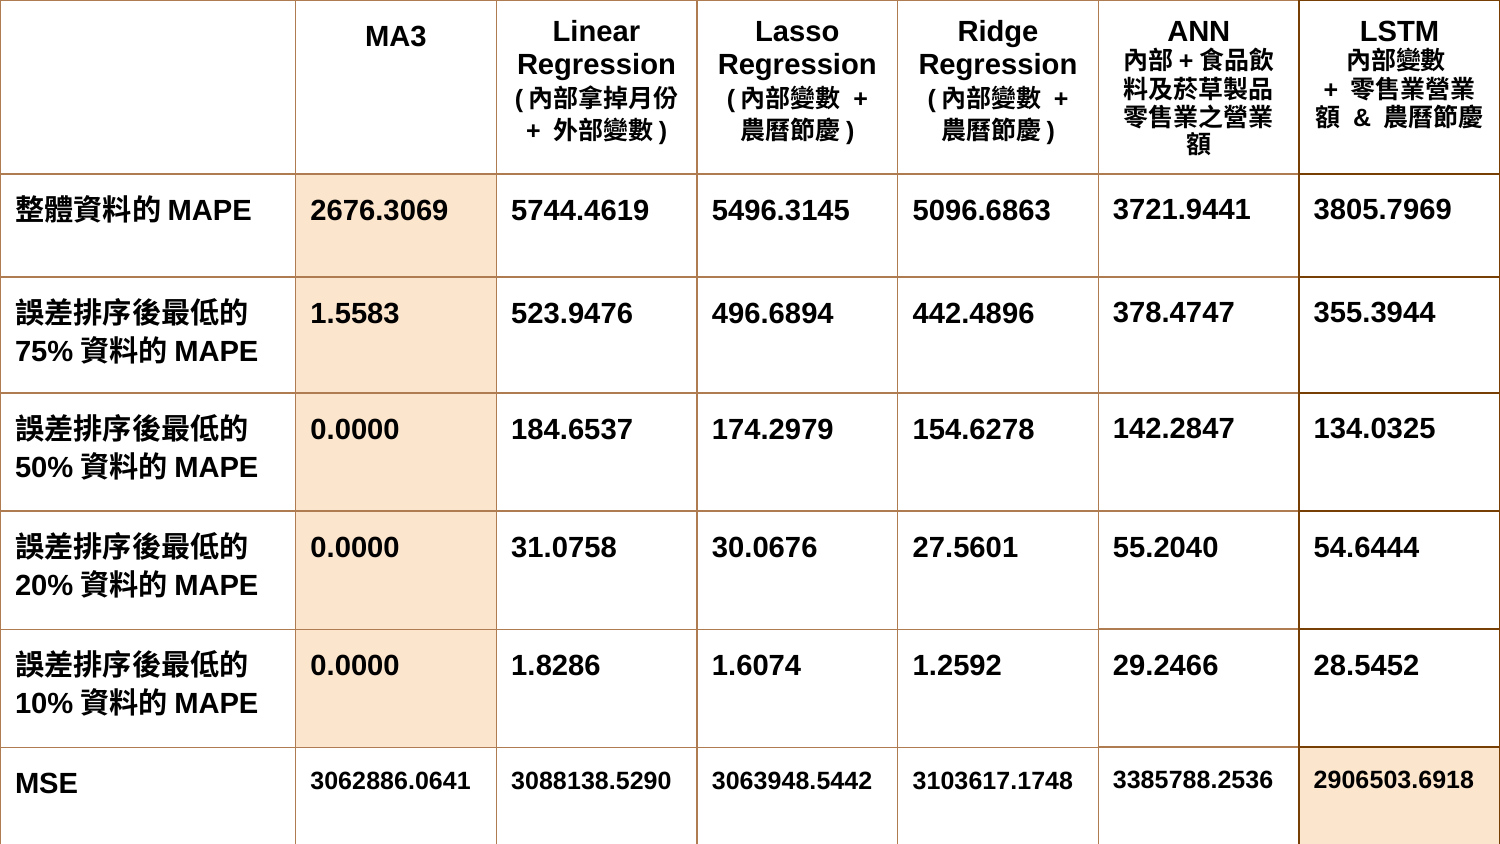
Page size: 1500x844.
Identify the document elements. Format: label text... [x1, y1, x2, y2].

table_cell 134.0325 [1300, 394, 1499, 510]
table_cell 5096.6863 [898, 175, 1098, 276]
table_cell 誤差排序後最低的20%資料的MAPE [1, 512, 295, 629]
table_cell 30.0676 [698, 512, 897, 629]
table_cell 1.8286 [497, 630, 696, 747]
table_cell 378.4747 [1099, 278, 1298, 392]
table_cell 184.6537 [497, 394, 696, 510]
table_header Lasso Regression (內部變數 + 農曆節慶) [698, 1, 897, 173]
table_cell 29.2466 [1099, 630, 1298, 746]
table_header LSTM 內部變數 + 零售業營業額 & 農曆節慶 [1300, 1, 1499, 173]
table_cell 2676.3069 [296, 175, 496, 276]
table_header ANN 內部+食品飲料及菸草製品零售業之營業額 [1099, 1, 1298, 173]
table_cell 1.2592 [898, 630, 1098, 747]
table_cell 496.6894 [698, 278, 897, 392]
table_cell 27.5601 [898, 512, 1098, 629]
table_cell 1.5583 [296, 278, 496, 392]
table_cell 523.9476 [497, 278, 696, 392]
table_cell 3721.9441 [1099, 175, 1298, 276]
table_cell 3103617.1748 [898, 748, 1098, 844]
table_cell 3385788.2536 [1099, 748, 1298, 844]
table_cell 0.0000 [296, 394, 496, 510]
table_header Ridge Regression (內部變數 + 農曆節慶) [898, 1, 1098, 173]
table_cell MSE [1, 748, 295, 844]
table_cell 142.2847 [1099, 394, 1298, 510]
table_cell 442.4896 [898, 278, 1098, 392]
table_cell 0.0000 [296, 630, 496, 747]
table_cell 0.0000 [296, 512, 496, 629]
table_cell 3063948.5442 [698, 748, 897, 844]
table_cell 1.6074 [698, 630, 897, 747]
table_header MA3 [296, 1, 496, 173]
table_cell 54.6444 [1300, 512, 1499, 628]
table_cell 3062886.0641 [296, 748, 496, 844]
table_cell 31.0758 [497, 512, 696, 629]
table_cell 3088138.5290 [497, 748, 696, 844]
table_cell 174.2979 [698, 394, 897, 510]
table_cell 誤差排序後最低的75%資料的MAPE [1, 278, 295, 392]
table_cell 154.6278 [898, 394, 1098, 510]
table_cell 5496.3145 [698, 175, 897, 276]
table_cell 誤差排序後最低的50%資料的MAPE [1, 394, 295, 510]
table_cell 3805.7969 [1300, 175, 1499, 276]
table_header Linear Regression (內部拿掉月份 + 外部變數) [497, 1, 696, 173]
table_cell 2906503.6918 [1300, 748, 1499, 844]
table_cell 28.5452 [1300, 630, 1499, 746]
table_cell 誤差排序後最低的10%資料的MAPE [1, 630, 295, 747]
table_cell 55.2040 [1099, 512, 1298, 628]
table_header [1, 1, 295, 173]
table_cell 355.3944 [1300, 278, 1499, 392]
table_cell 5744.4619 [497, 175, 696, 276]
table_cell 整體資料的MAPE [1, 175, 295, 276]
